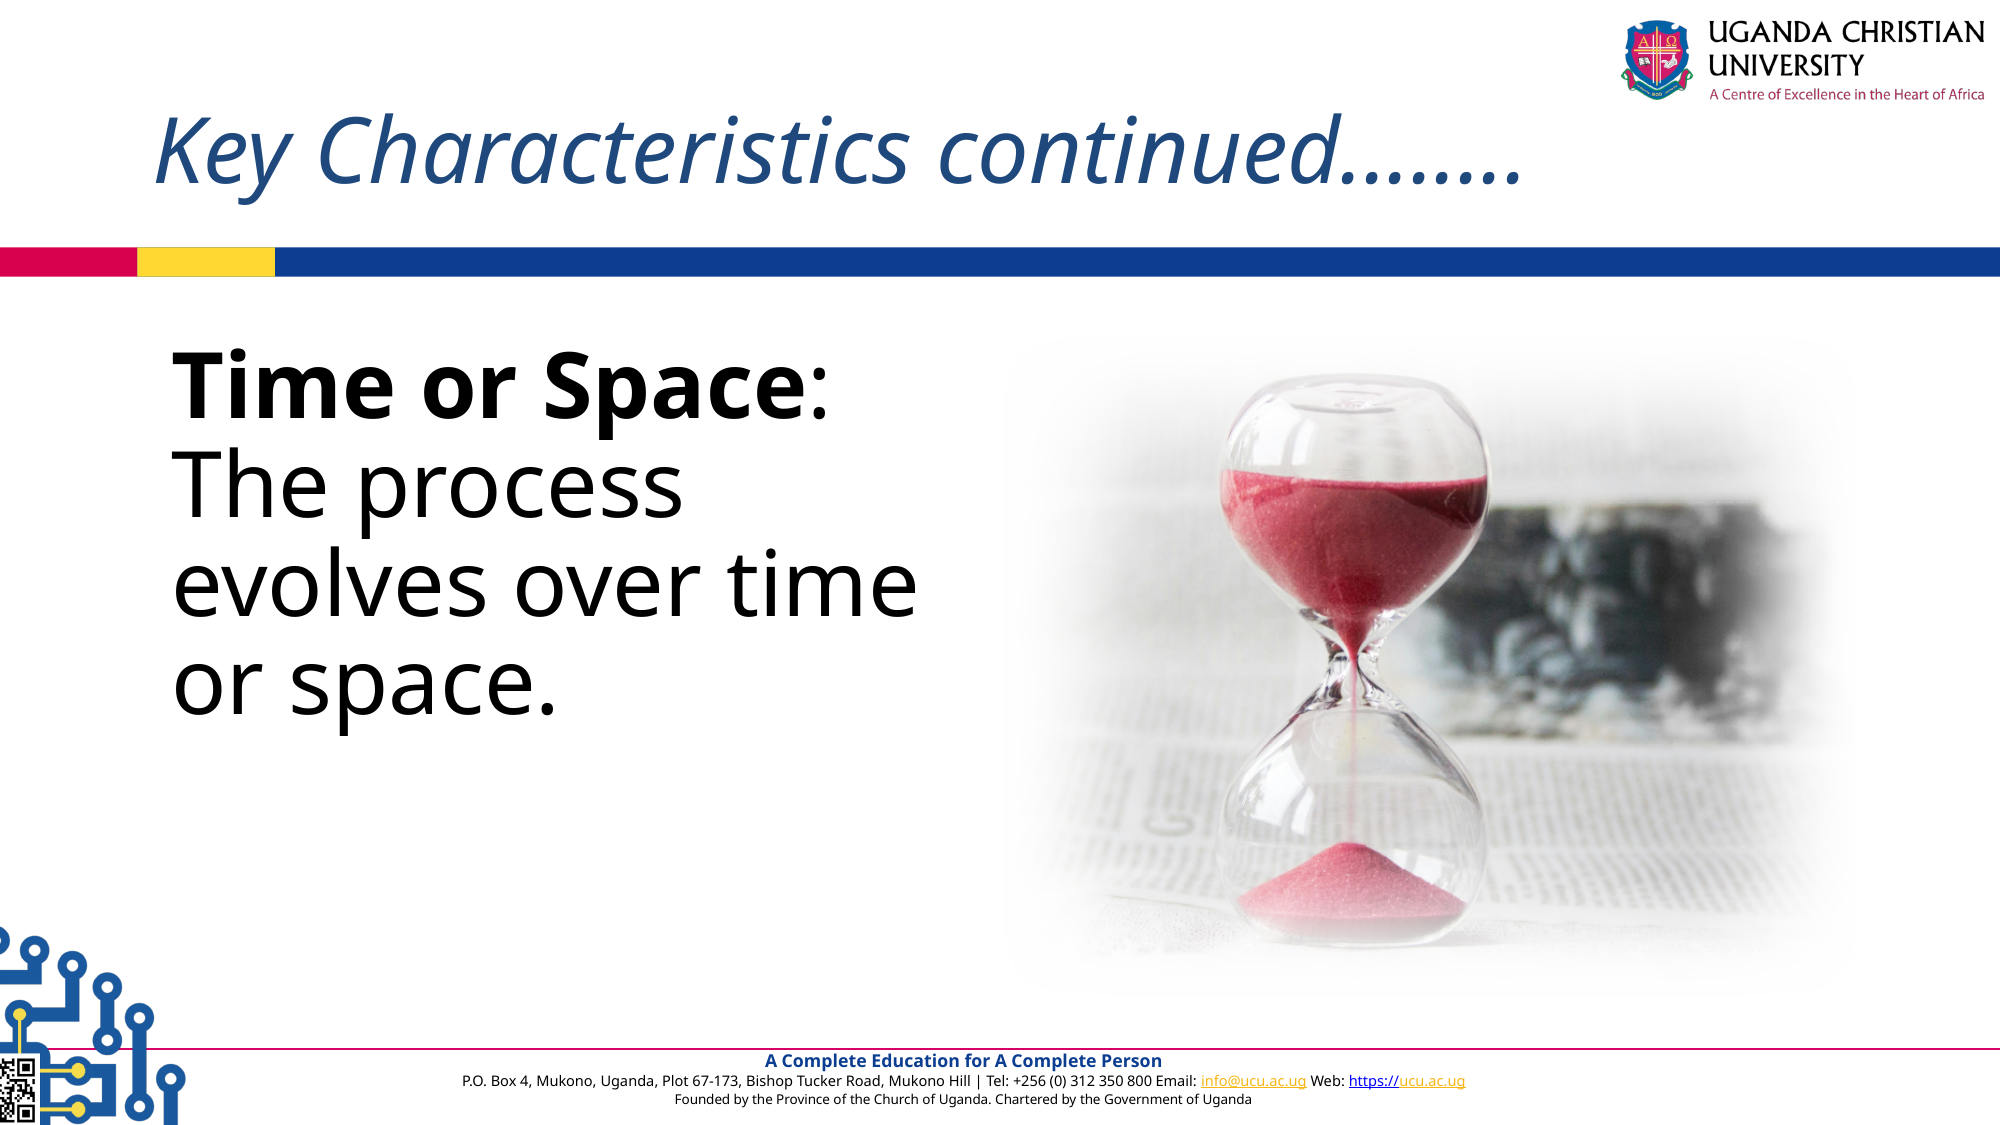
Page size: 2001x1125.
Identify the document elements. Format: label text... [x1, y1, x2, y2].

picture [1603, 0, 2000, 121]
title Key Characteristics continued........ [137, 59, 1863, 248]
list Time or Space: The process evolves over time or space. [137, 331, 940, 1014]
picture [999, 331, 1863, 1000]
picture [0, 887, 191, 1125]
